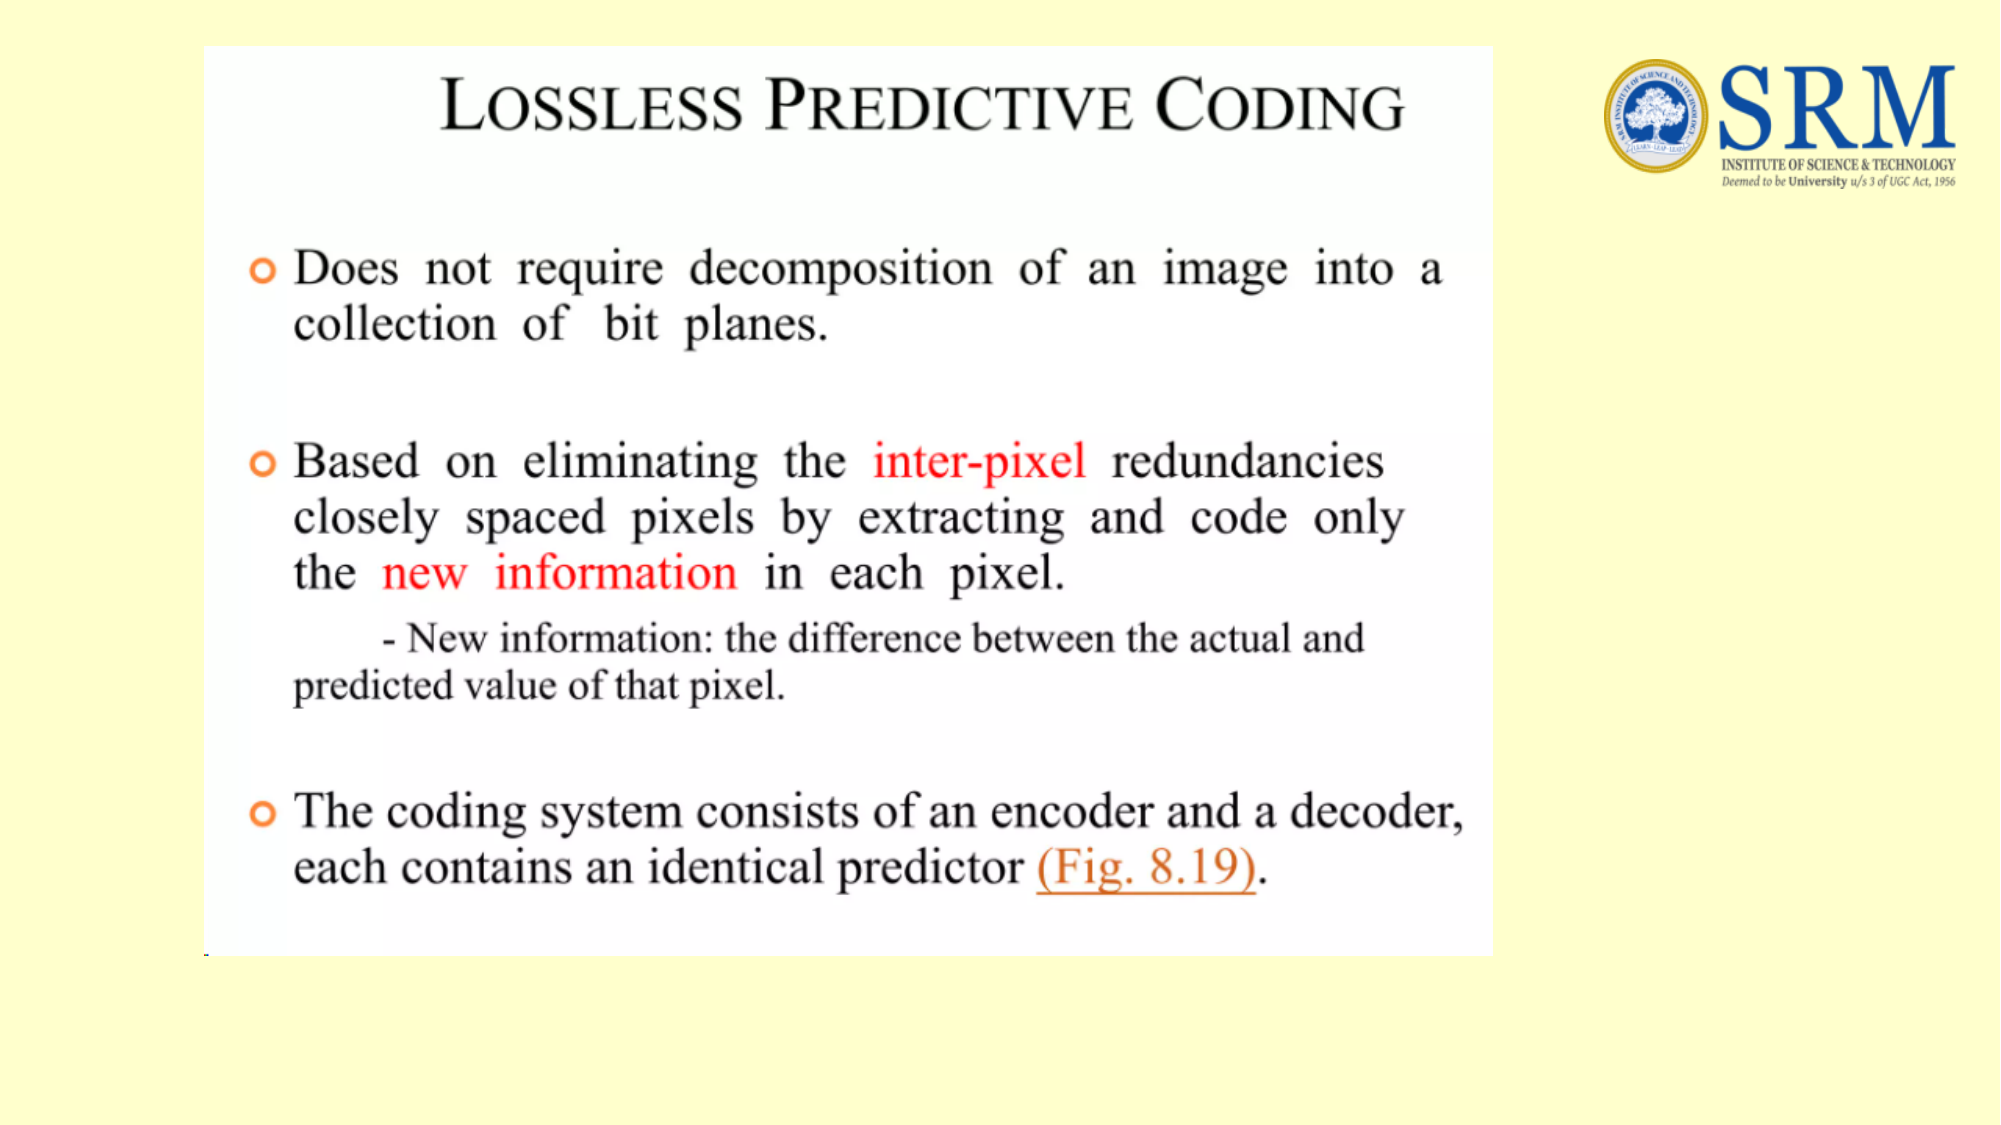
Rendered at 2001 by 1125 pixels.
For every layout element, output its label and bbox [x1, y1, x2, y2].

picture [204, 46, 1493, 956]
picture [1604, 59, 1956, 189]
